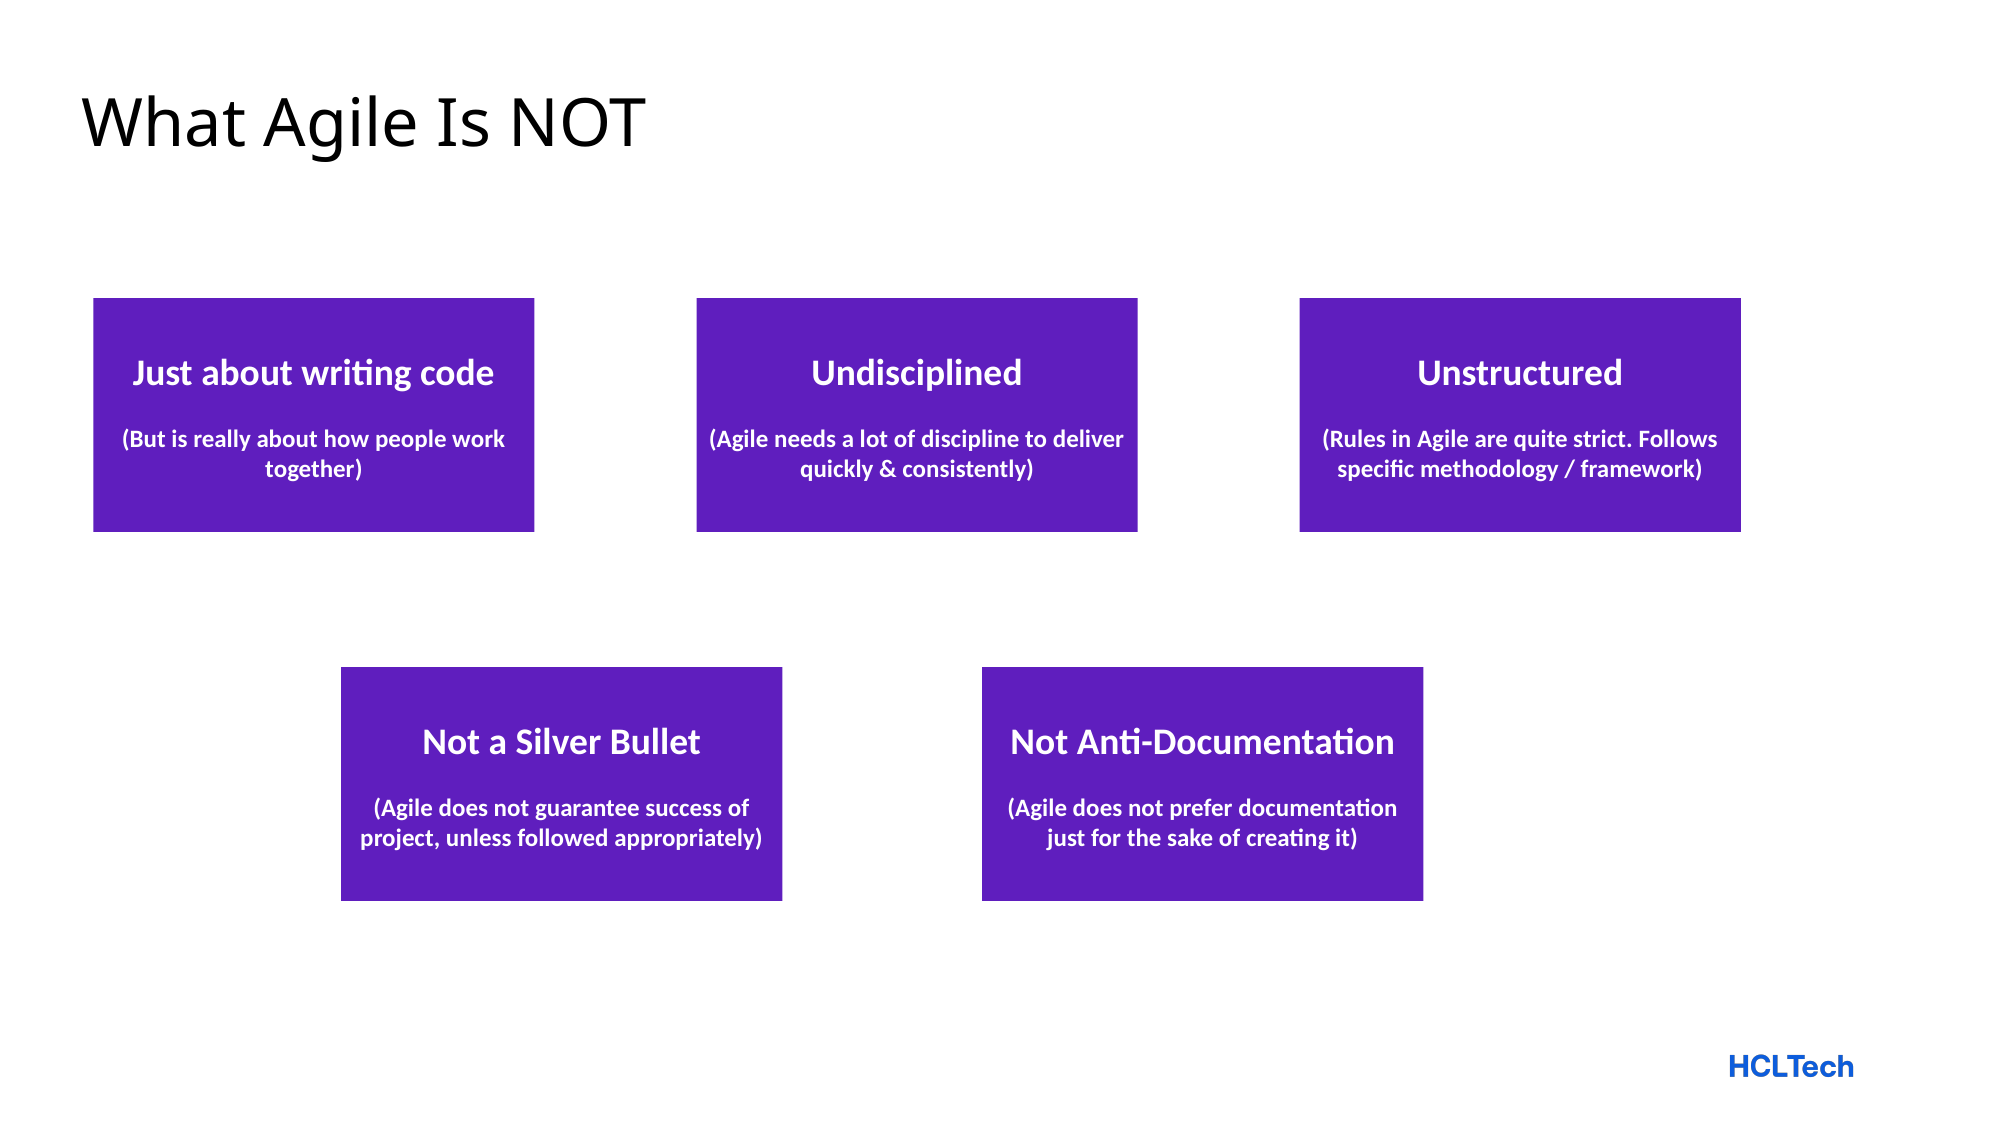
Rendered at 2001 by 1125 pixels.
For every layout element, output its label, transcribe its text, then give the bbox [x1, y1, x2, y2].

picture [1719, 1044, 1864, 1088]
text_box Not Anti-Documentation (Agile does not prefer documentation just for the sake of creating it) [982, 667, 1424, 901]
text_box Unstructured (Rules in Agile are quite strict. Follows specific methodology / framework) [1299, 298, 1741, 532]
text_box Not a Silver Bullet (Agile does not guarantee success of project, unless followed appropriately) [341, 667, 783, 901]
text_box Just about writing code (But is really about how people work together) [93, 298, 535, 532]
text_box Undisciplined (Agile needs a lot of discipline to deliver quickly & consistently) [696, 298, 1138, 532]
title What Agile Is NOT [81, 92, 1792, 162]
